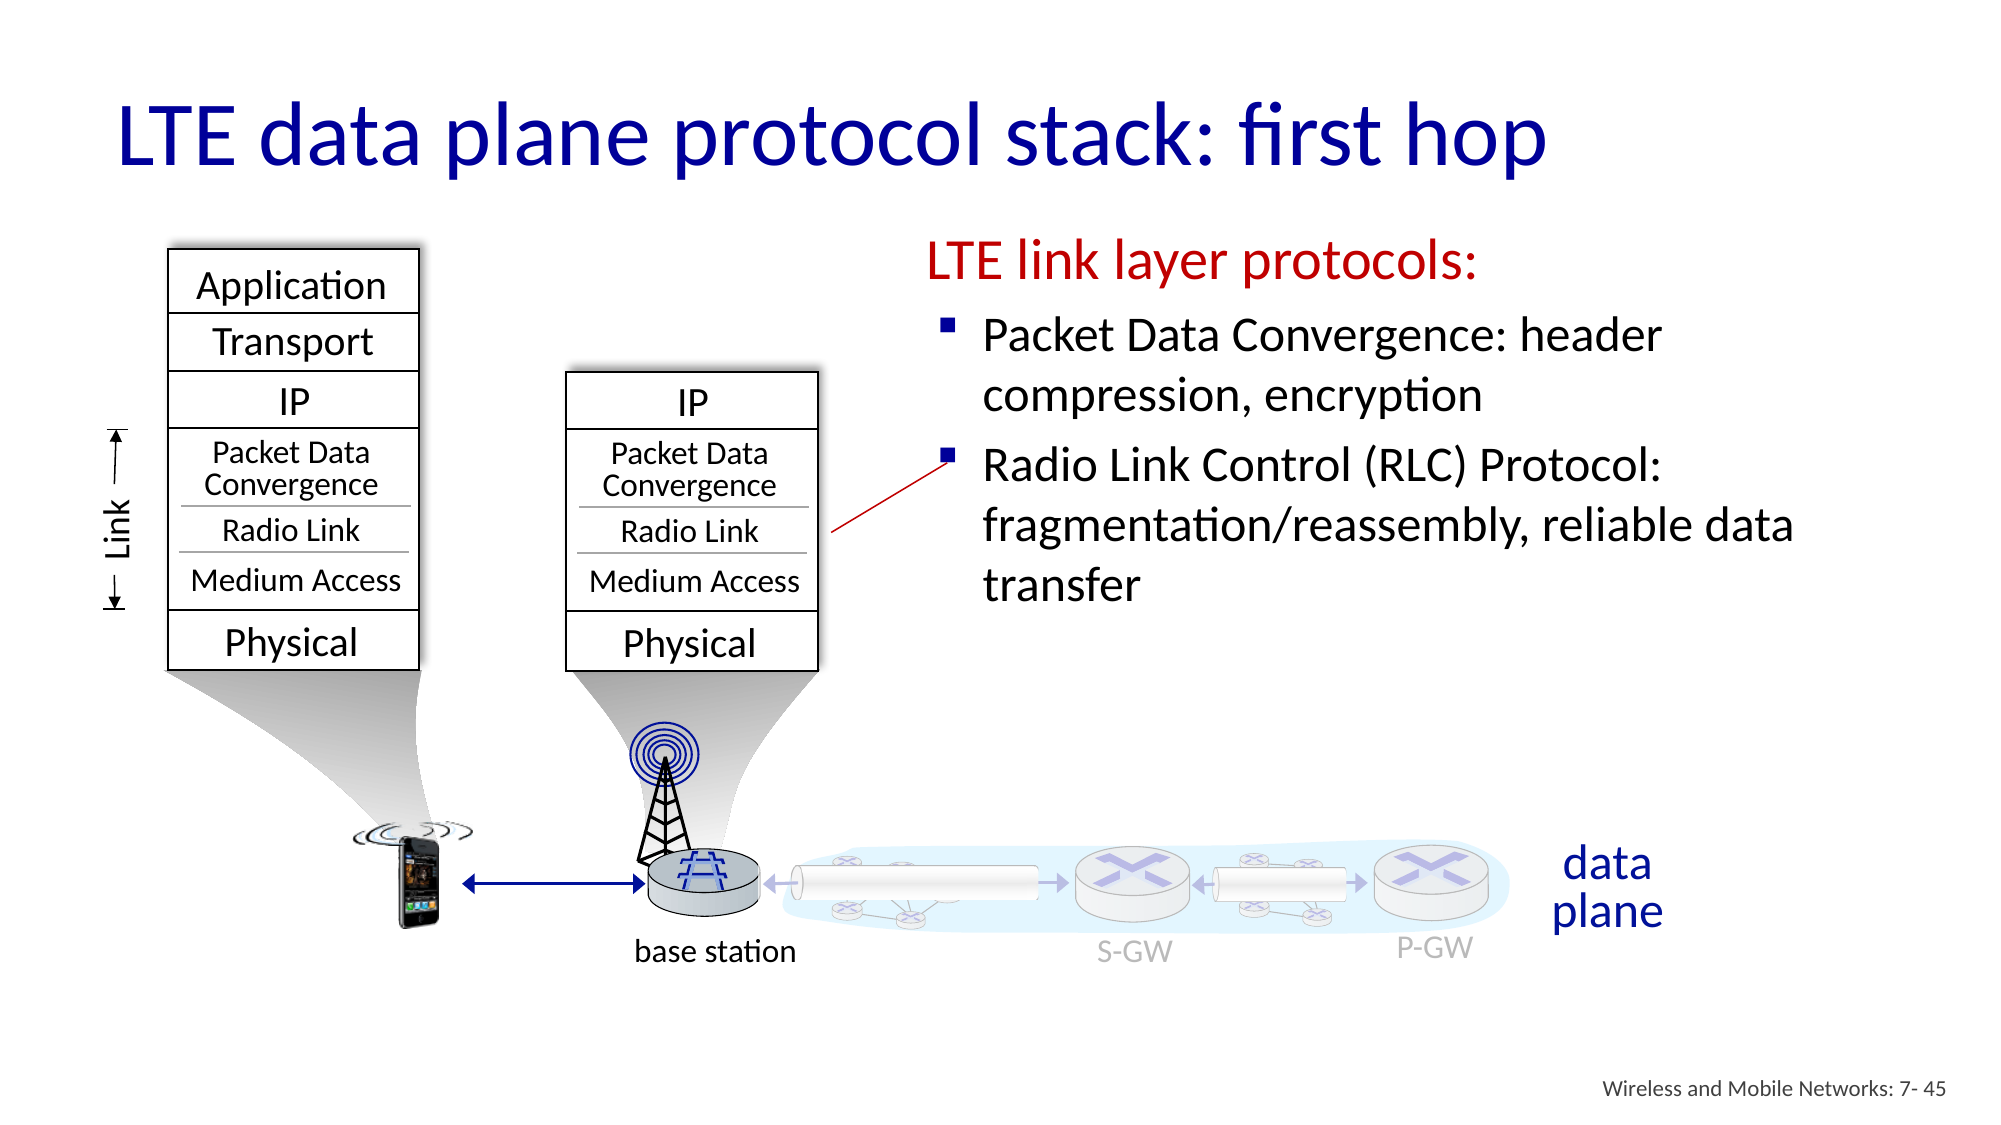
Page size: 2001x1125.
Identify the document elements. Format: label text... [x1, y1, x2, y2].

text_box IP [263, 366, 326, 370]
picture [1212, 867, 1347, 902]
picture [790, 865, 1039, 900]
text_box IP [263, 372, 326, 427]
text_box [782, 839, 1510, 934]
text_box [1374, 845, 1489, 921]
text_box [352, 820, 473, 929]
slide_number Wireless and Mobile Networks: 7- 45 [1512, 1056, 1963, 1117]
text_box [832, 856, 996, 865]
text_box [1075, 846, 1190, 923]
text_box [326, 371, 420, 427]
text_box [832, 900, 996, 930]
text_box Link [84, 484, 145, 575]
title LTE data plane protocol stack: first hop [101, 62, 1827, 210]
text_box base station [619, 921, 830, 977]
text_box Application [181, 250, 403, 312]
text_box LTE link layer protocols: Packet Data Convergence: header compression, encryption Radio Link Control (RLC) Protocol: fragmentation/reassembly, reliable data transfer [911, 214, 1932, 785]
text_box [757, 820, 1517, 988]
text_box Medium Access [175, 550, 417, 606]
text_box [167, 248, 420, 370]
text_box Radio Link [207, 507, 376, 550]
text_box [167, 429, 420, 670]
text_box [163, 669, 432, 820]
text_box Packet Data Convergence [189, 430, 394, 505]
text_box Transport [197, 306, 390, 312]
text_box data plane [1517, 833, 1725, 945]
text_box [831, 462, 948, 533]
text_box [565, 367, 820, 856]
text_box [630, 722, 761, 917]
text_box Transport [197, 314, 390, 370]
text_box [167, 372, 263, 427]
text_box Radio Link [207, 501, 376, 505]
text_box Physical [209, 611, 374, 673]
